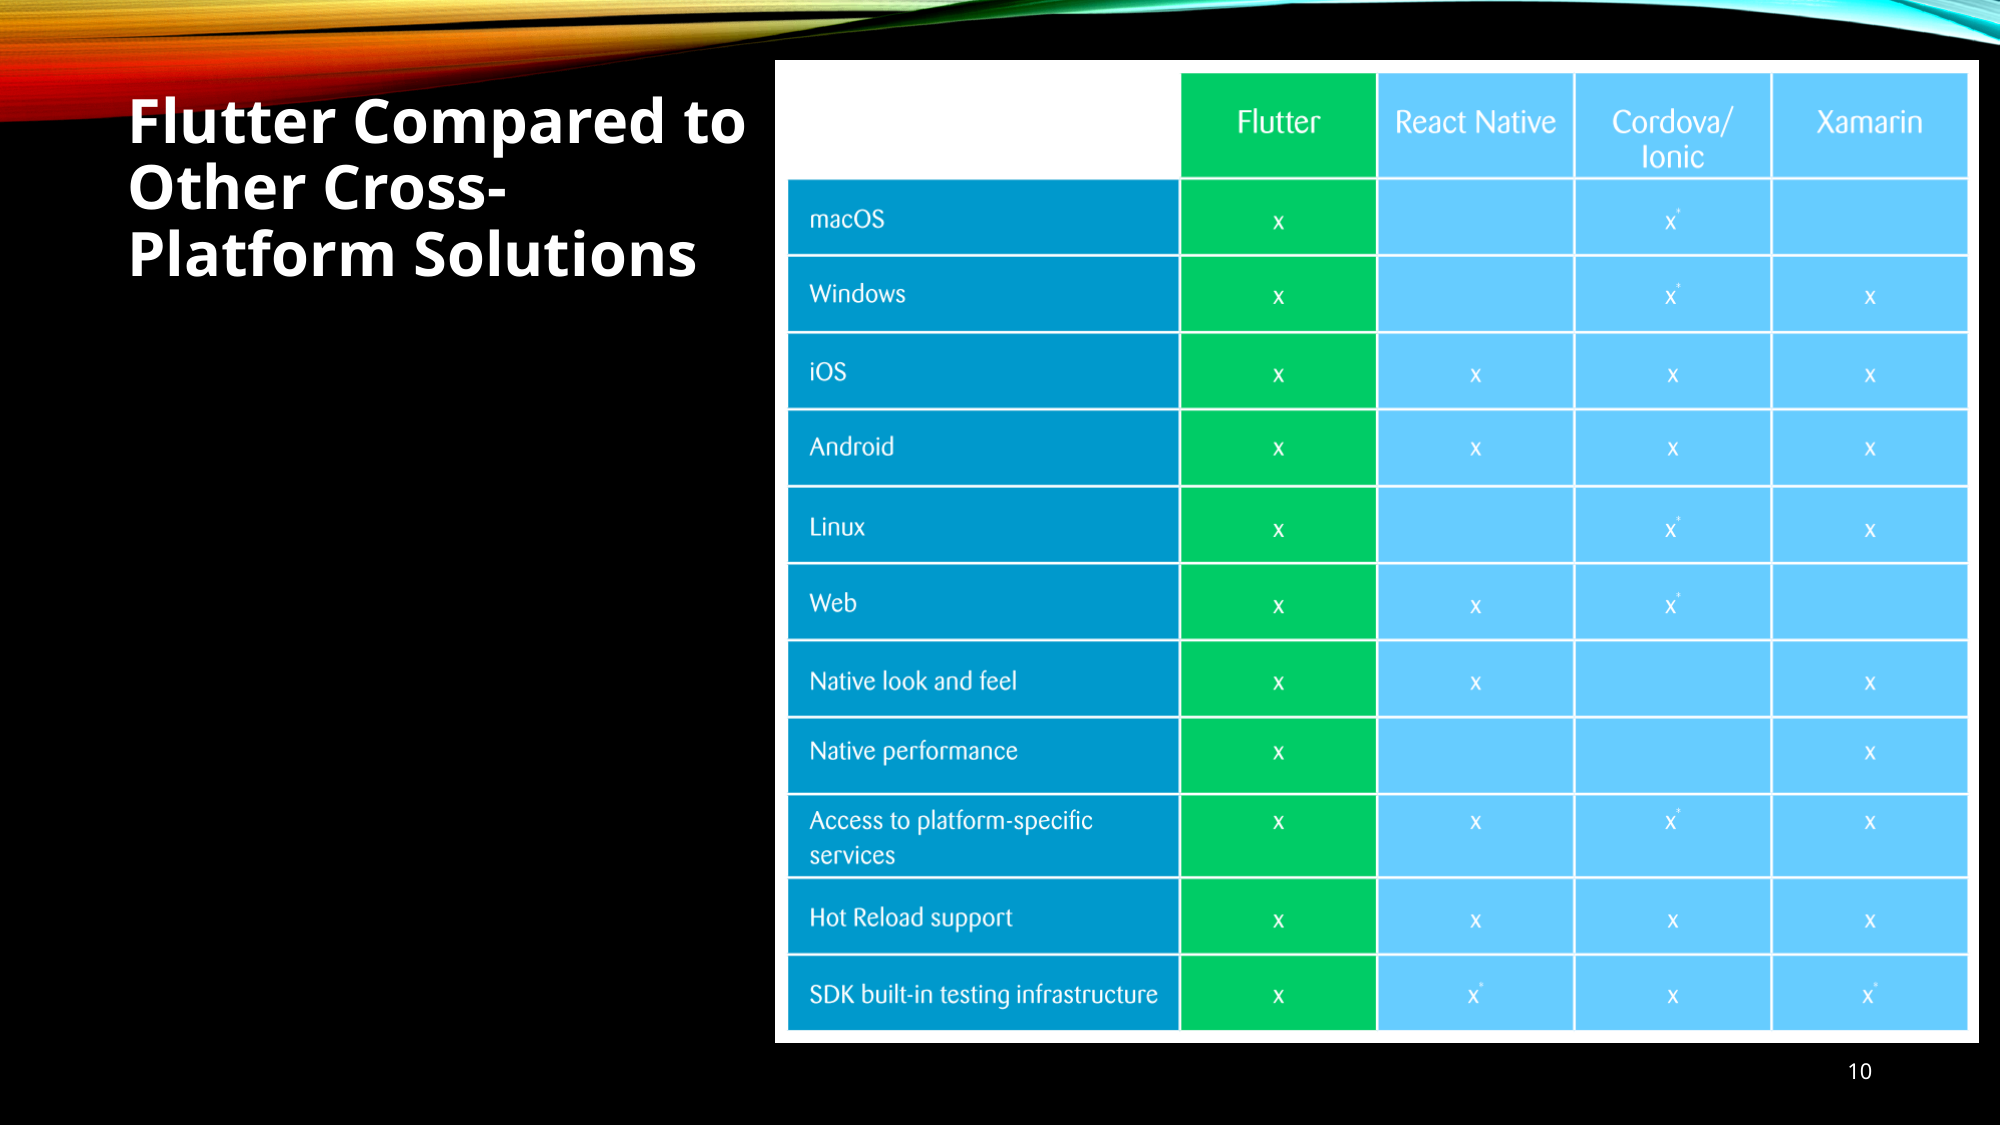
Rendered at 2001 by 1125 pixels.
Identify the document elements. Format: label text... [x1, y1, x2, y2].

picture [0, 0, 2000, 123]
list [775, 60, 1980, 1043]
slide_number 10 [1666, 1043, 1888, 1103]
title Flutter Compared to Other Cross-Platform Solutions [112, 82, 775, 297]
